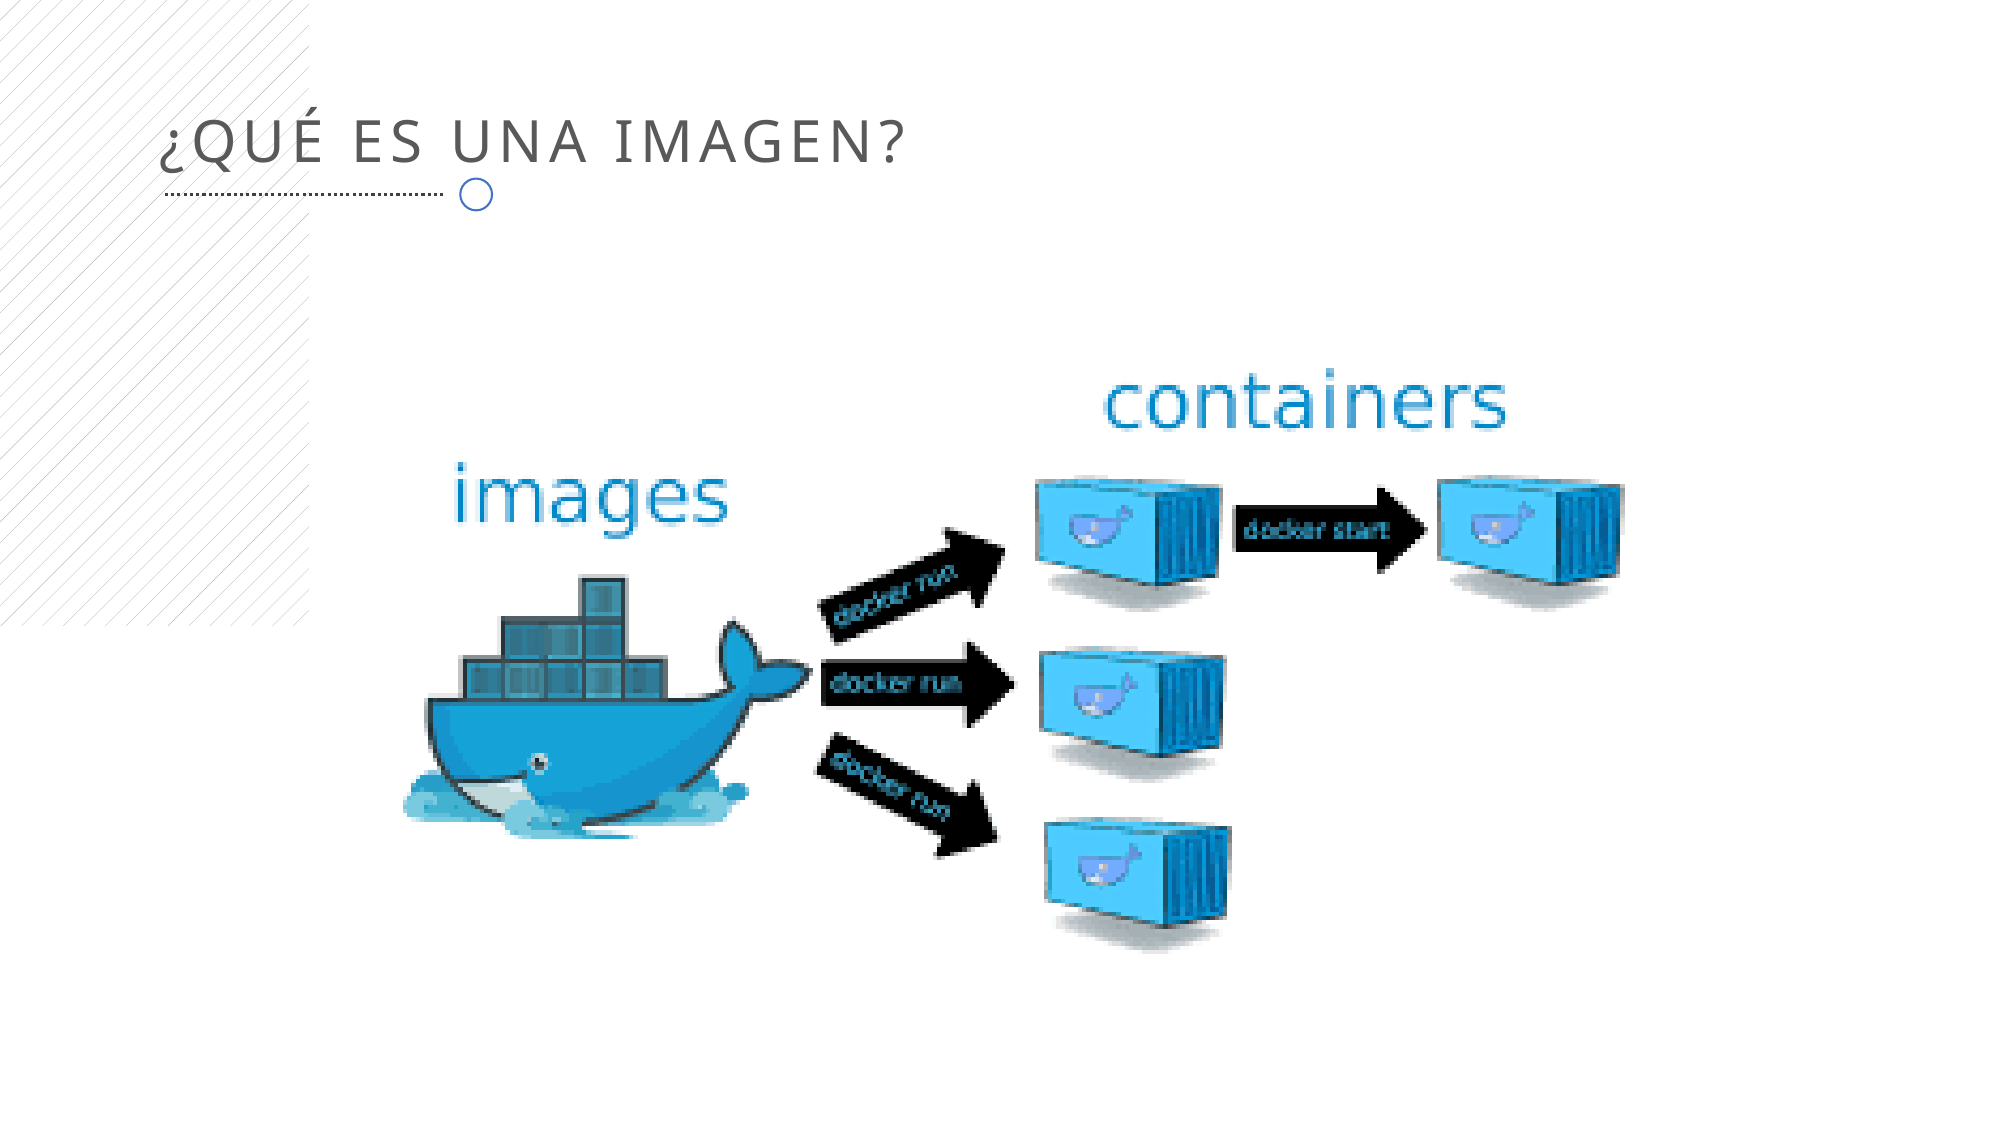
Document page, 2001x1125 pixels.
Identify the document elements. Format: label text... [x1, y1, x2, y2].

picture [399, 326, 1638, 1066]
text_box [0, 0, 310, 627]
text_box ¿QUÉ ES UNA IMAGEN? [145, 96, 921, 182]
text_box [459, 177, 494, 212]
